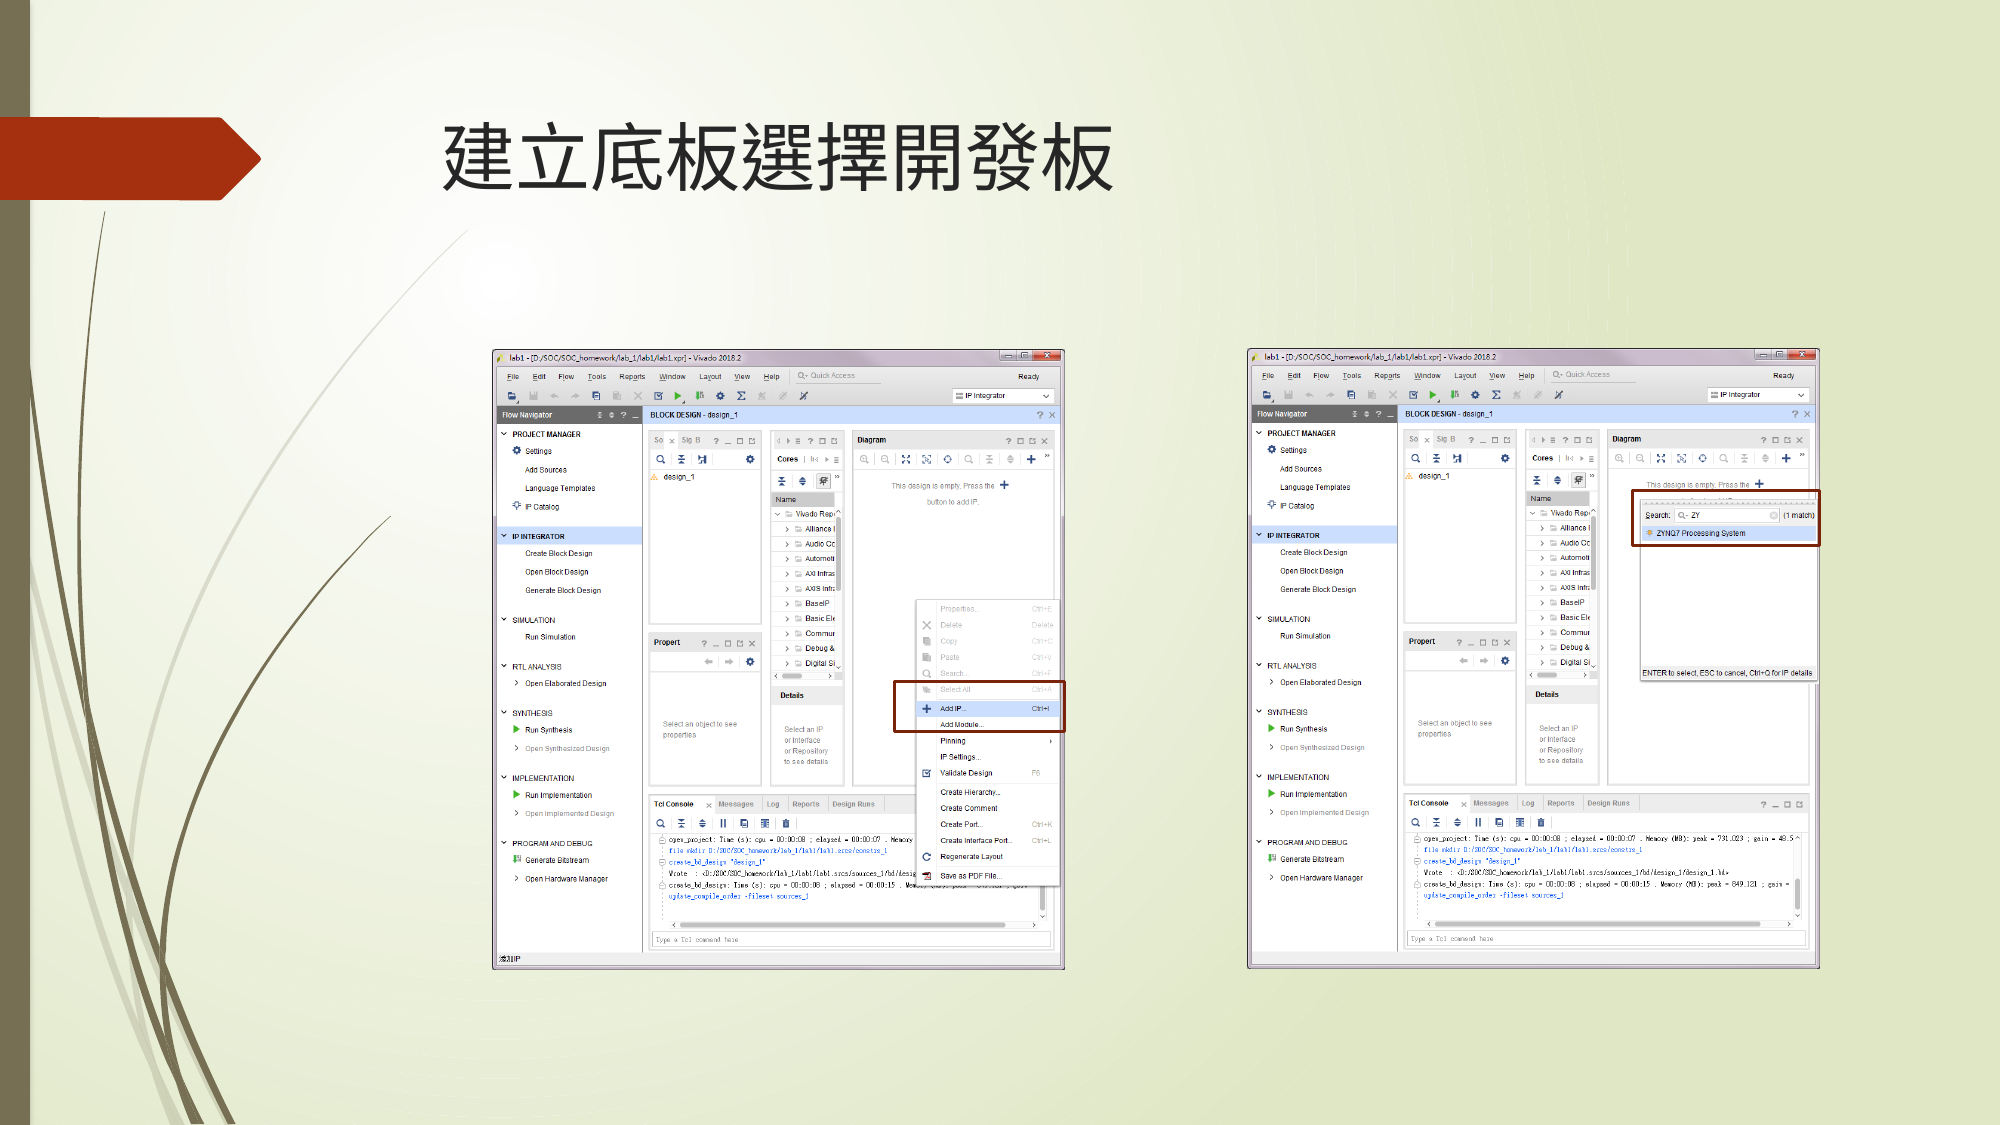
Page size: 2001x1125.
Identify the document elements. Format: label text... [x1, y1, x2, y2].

title 建立底板選擇開發板 [425, 102, 1888, 313]
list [492, 349, 1065, 971]
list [1247, 348, 1820, 969]
